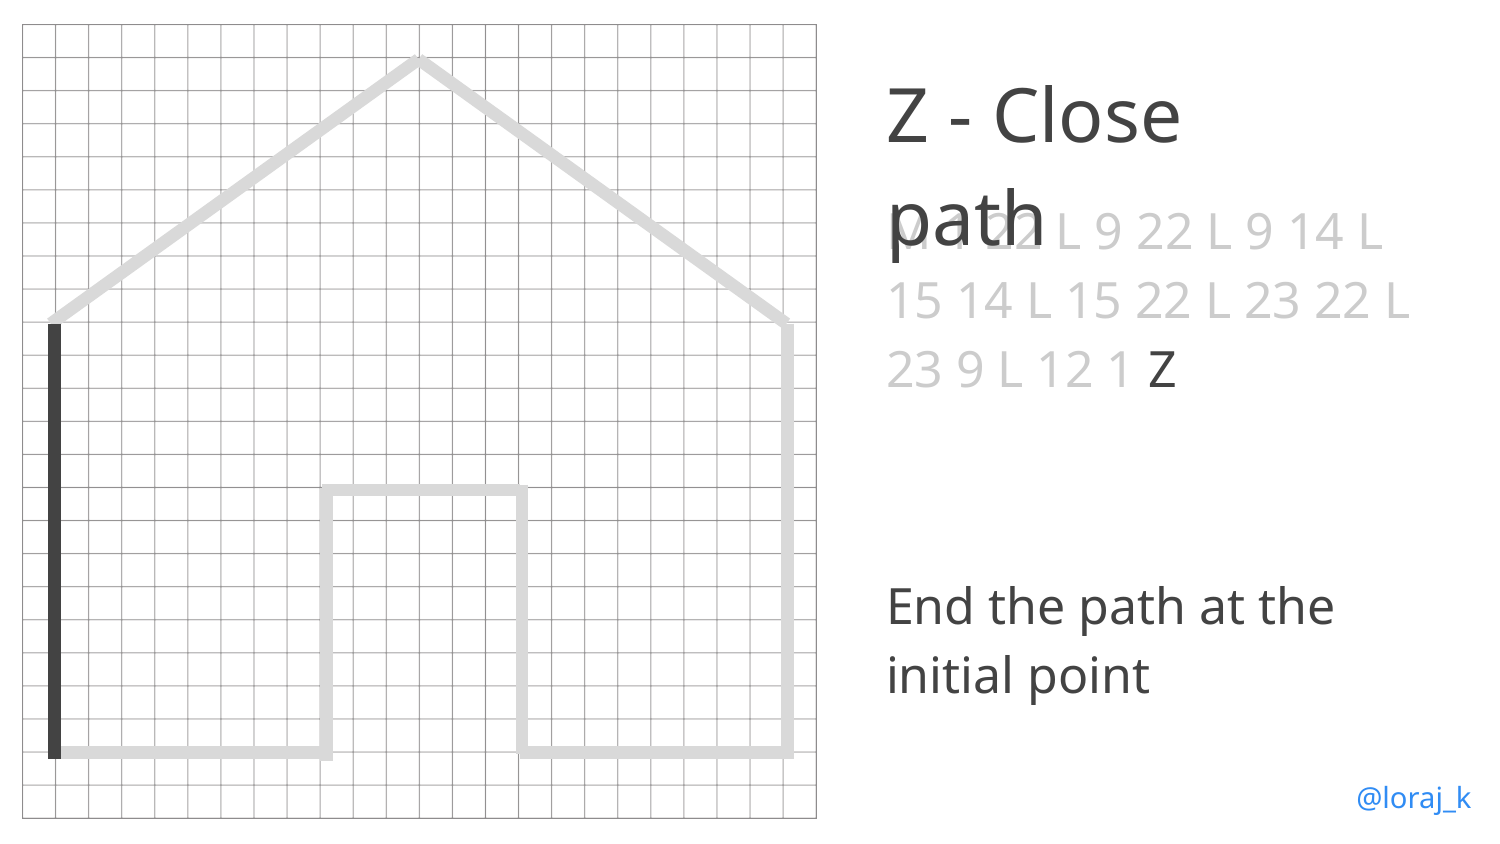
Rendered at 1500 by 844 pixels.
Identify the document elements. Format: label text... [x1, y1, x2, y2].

text_box End the path at the initial point [871, 550, 1461, 697]
text_box Z - Close path [871, 38, 1364, 153]
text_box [50, 58, 419, 324]
text_box M 1 22 L 9 22 L 9 14 L 15 14 L 15 22 L 23 22 L 23 9 L 12 1 Z [871, 175, 1461, 550]
text_box @loraj_k [1153, 765, 1487, 829]
picture [22, 24, 817, 819]
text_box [419, 58, 787, 324]
